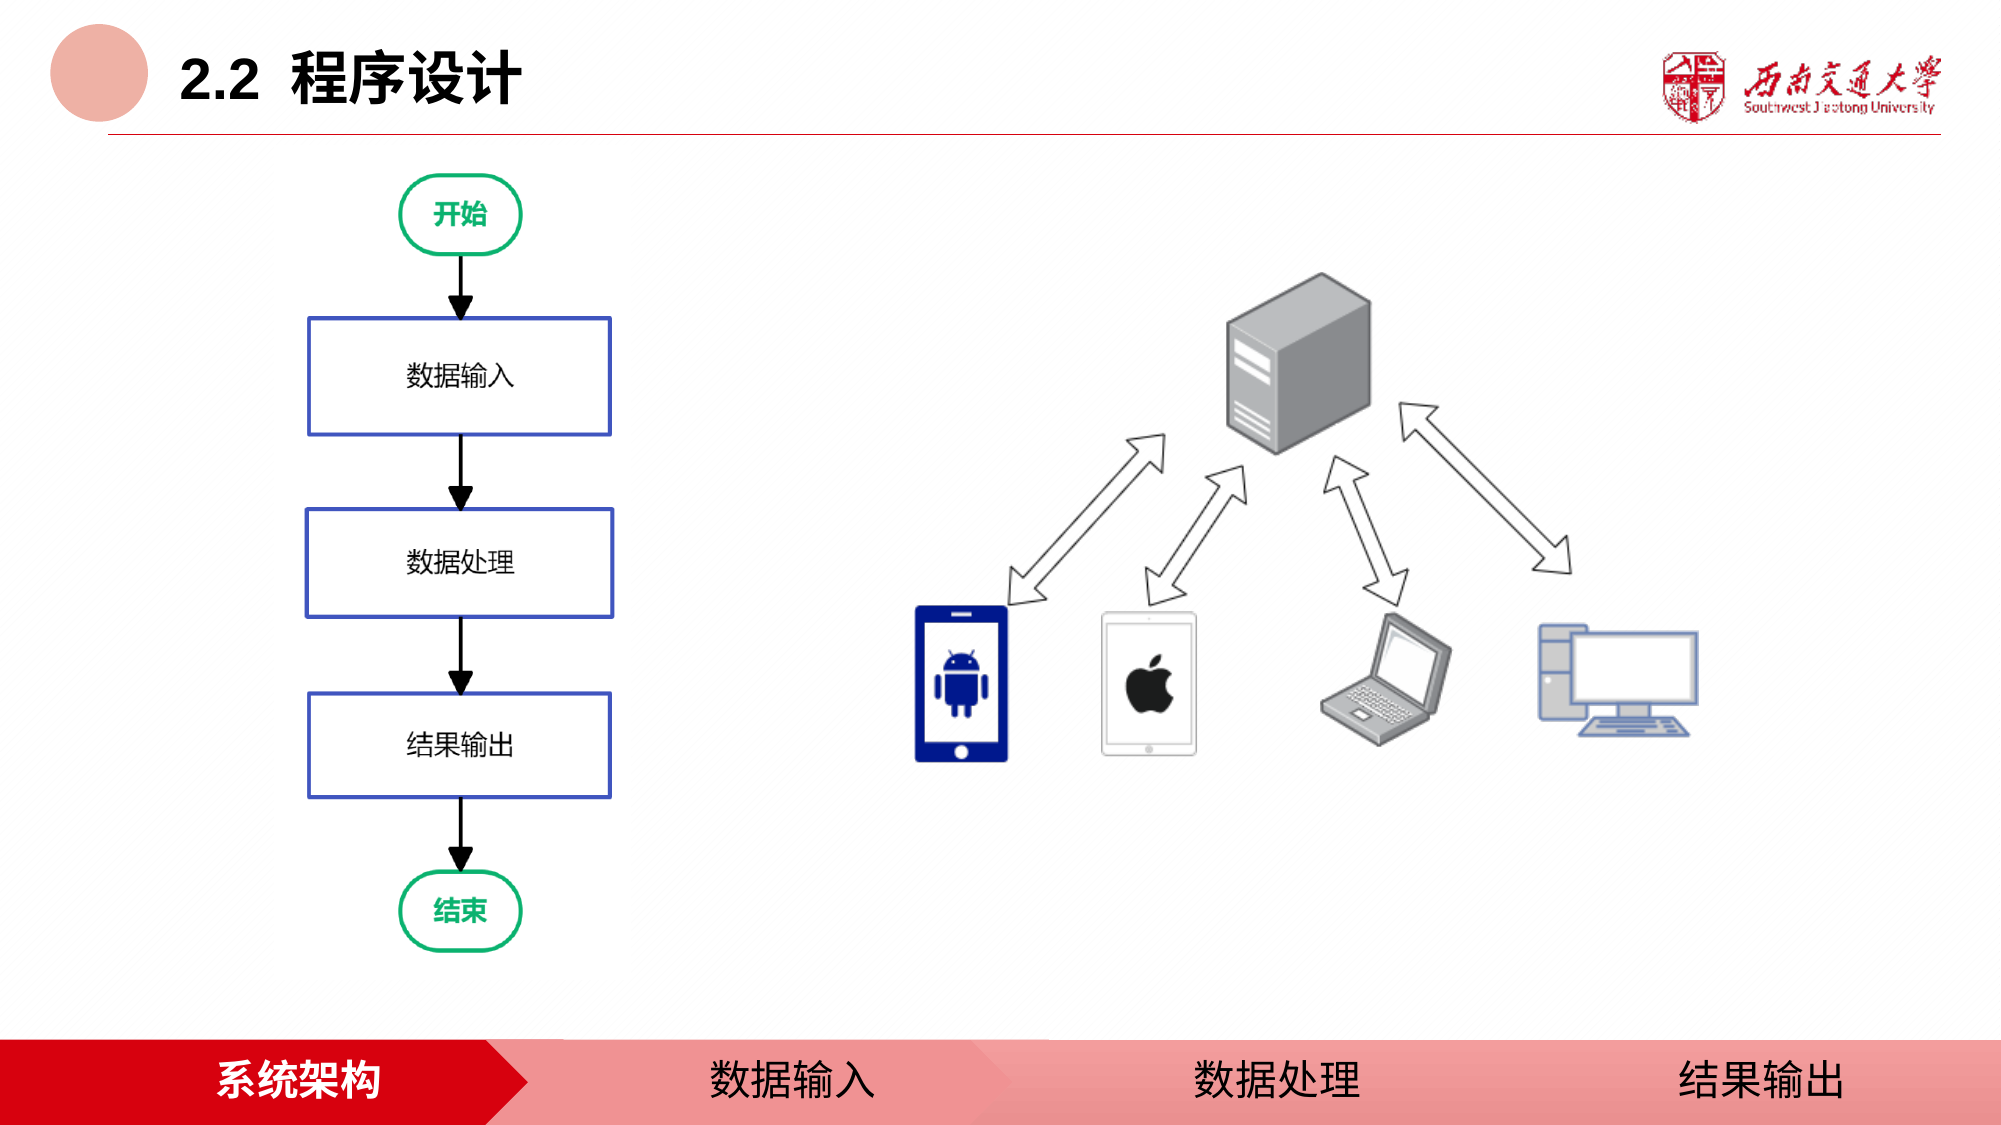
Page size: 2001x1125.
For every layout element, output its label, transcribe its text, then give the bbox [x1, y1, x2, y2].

picture [274, 145, 631, 980]
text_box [0, 1039, 2000, 1125]
picture [914, 272, 1699, 764]
title 2.2 程序设计 [164, 41, 1946, 176]
